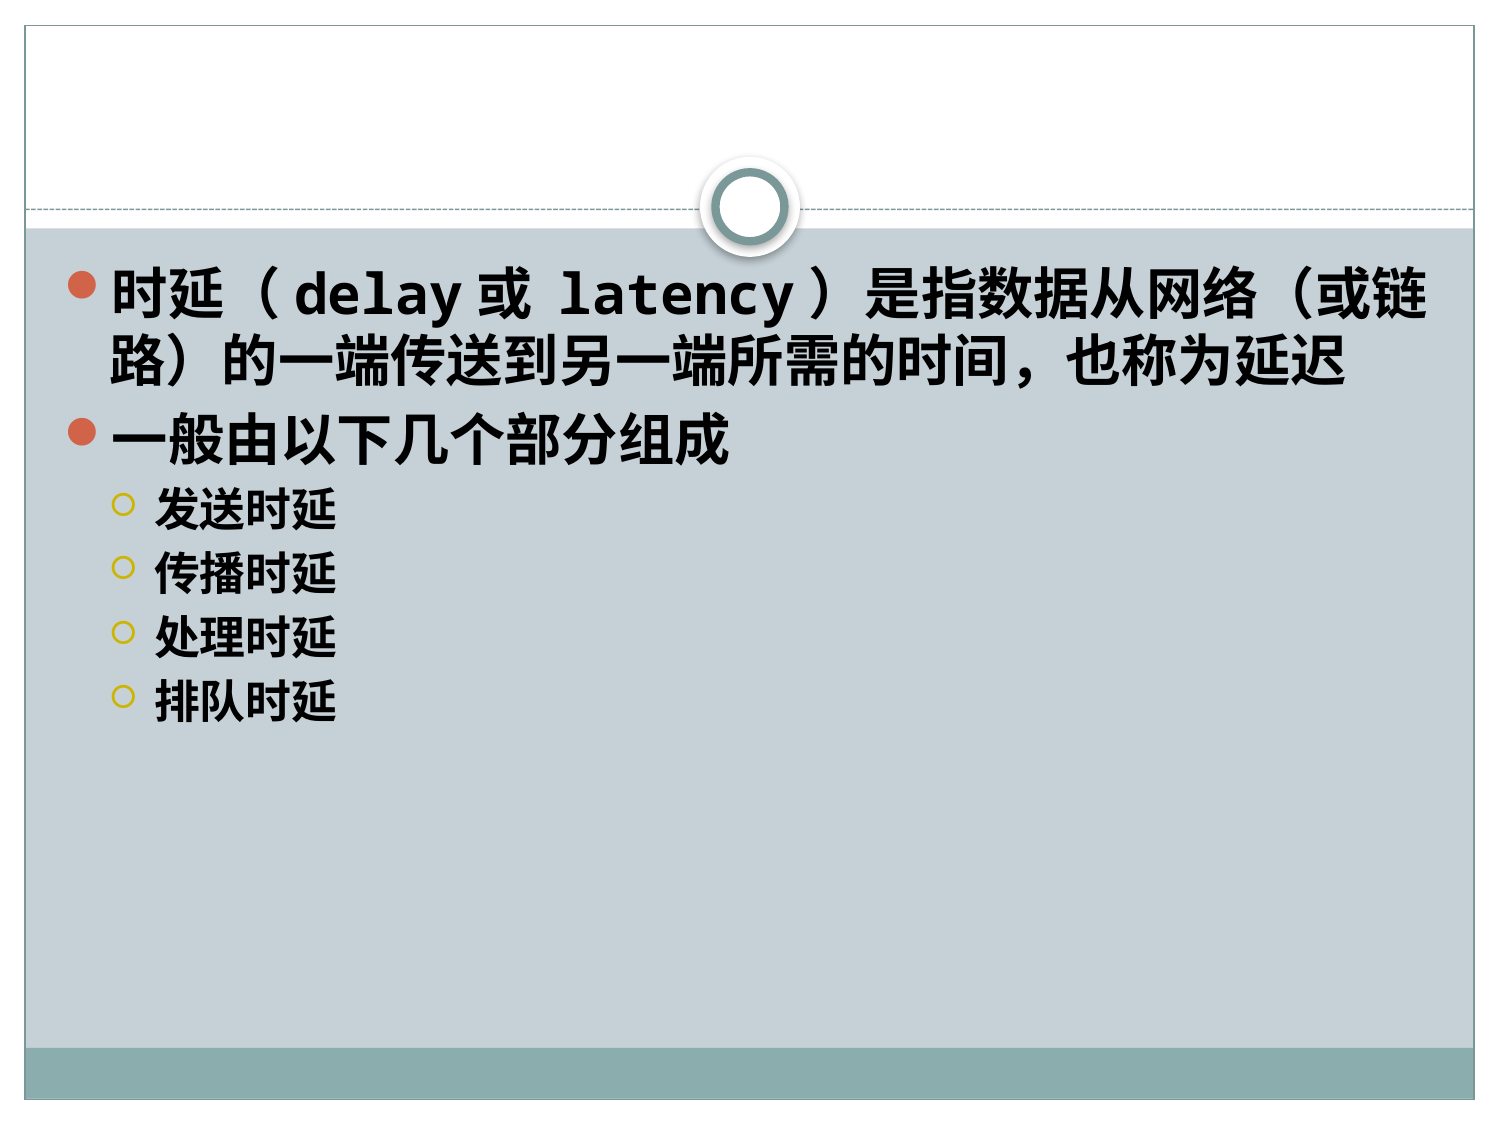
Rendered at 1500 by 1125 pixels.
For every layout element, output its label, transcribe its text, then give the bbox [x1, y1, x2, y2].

list 时延（delay或 latency）是指数据从网络（或链路）的一端传送到另一端所需的时间，也称为延迟 一般由以下几个部分组成 发送时延 传播时延 处理时延 排队时延 [49, 250, 1445, 1001]
